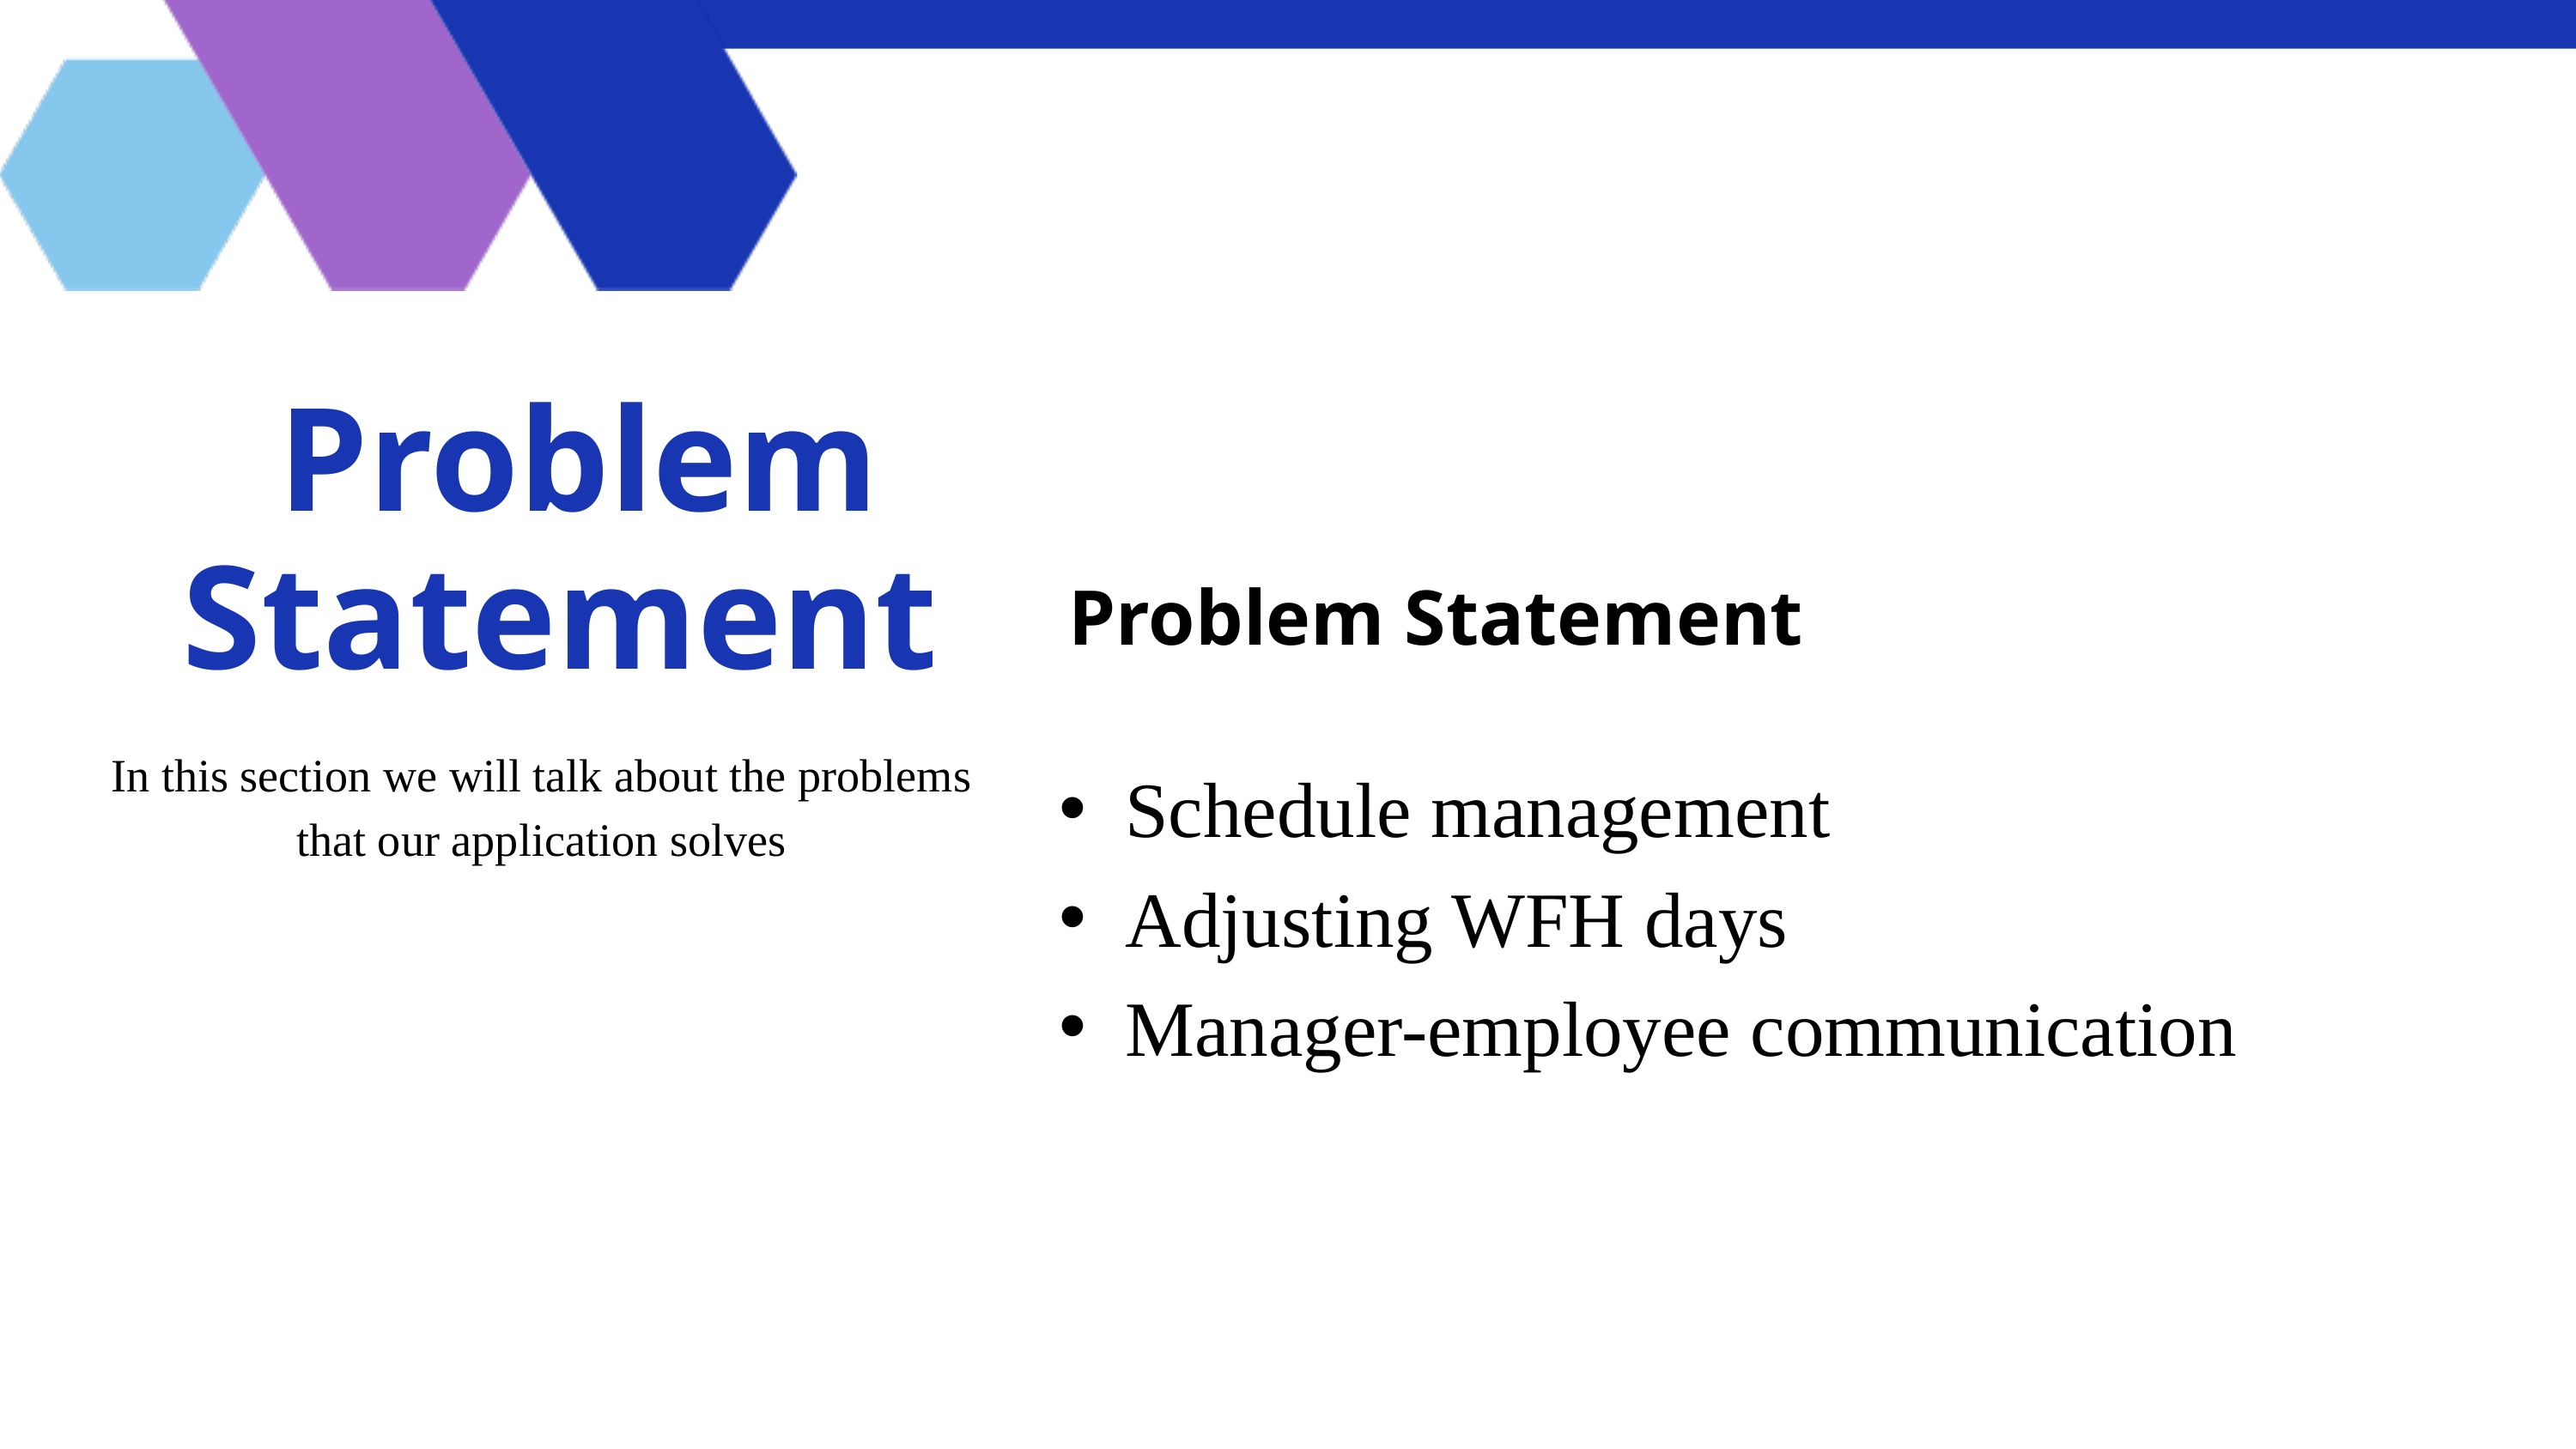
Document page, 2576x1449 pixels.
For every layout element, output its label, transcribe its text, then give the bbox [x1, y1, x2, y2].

text_box [0, 0, 798, 291]
text_box Schedule management Adjusting WFH days Manager-employee communication [992, 743, 2385, 1072]
text_box [798, 0, 2576, 49]
text_box Problem Statement [1072, 554, 2231, 661]
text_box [88, 375, 1069, 867]
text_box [1421, 578, 1526, 689]
